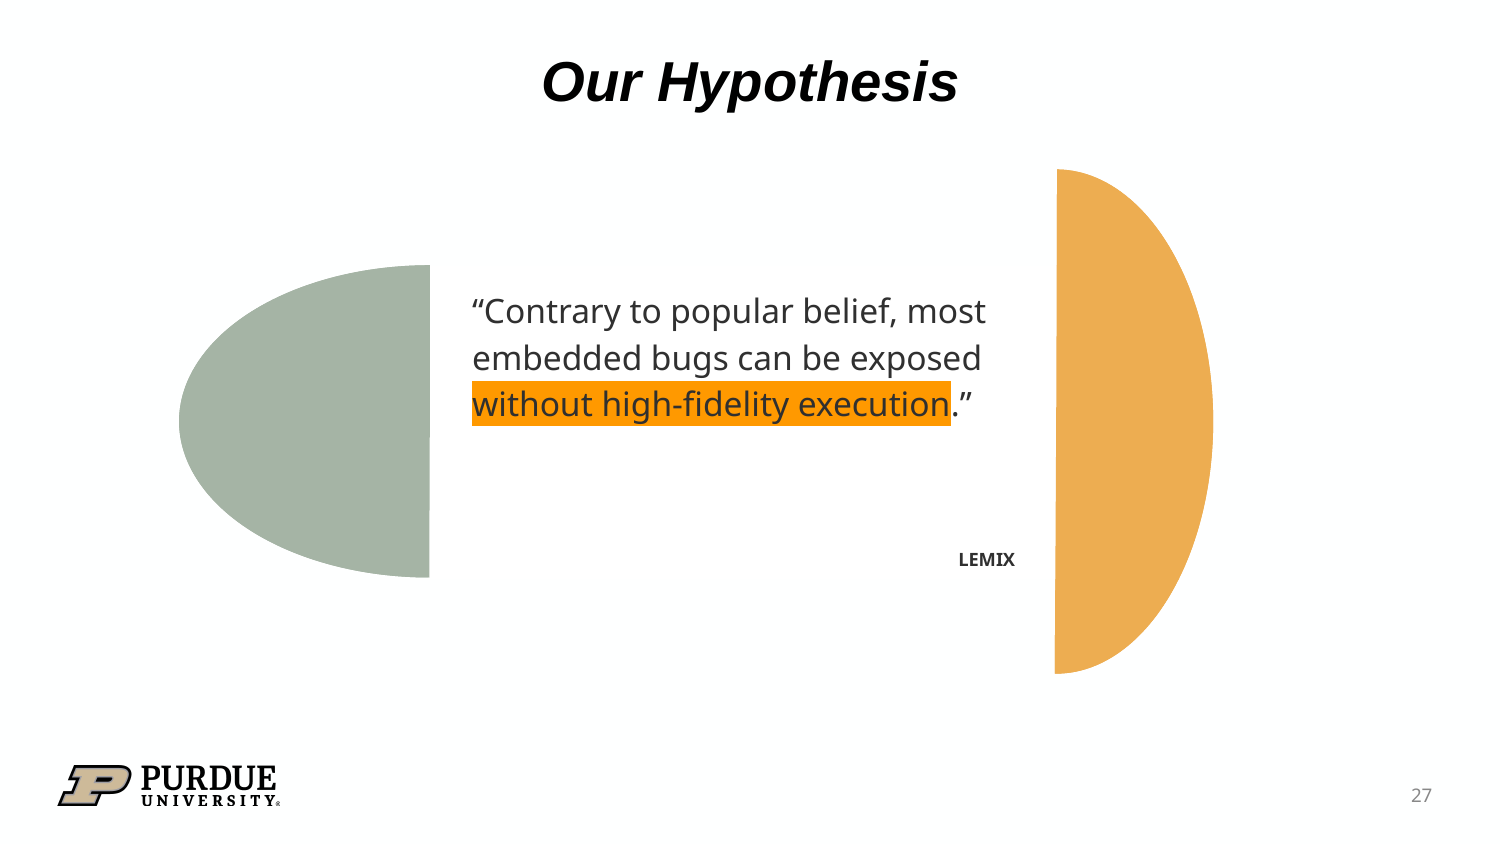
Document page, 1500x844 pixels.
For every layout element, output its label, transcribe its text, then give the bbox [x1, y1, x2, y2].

title Our Hypothesis [57, 47, 1444, 120]
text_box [178, 264, 1309, 580]
slide_number ‹#› [1308, 773, 1444, 819]
picture [57, 765, 280, 806]
